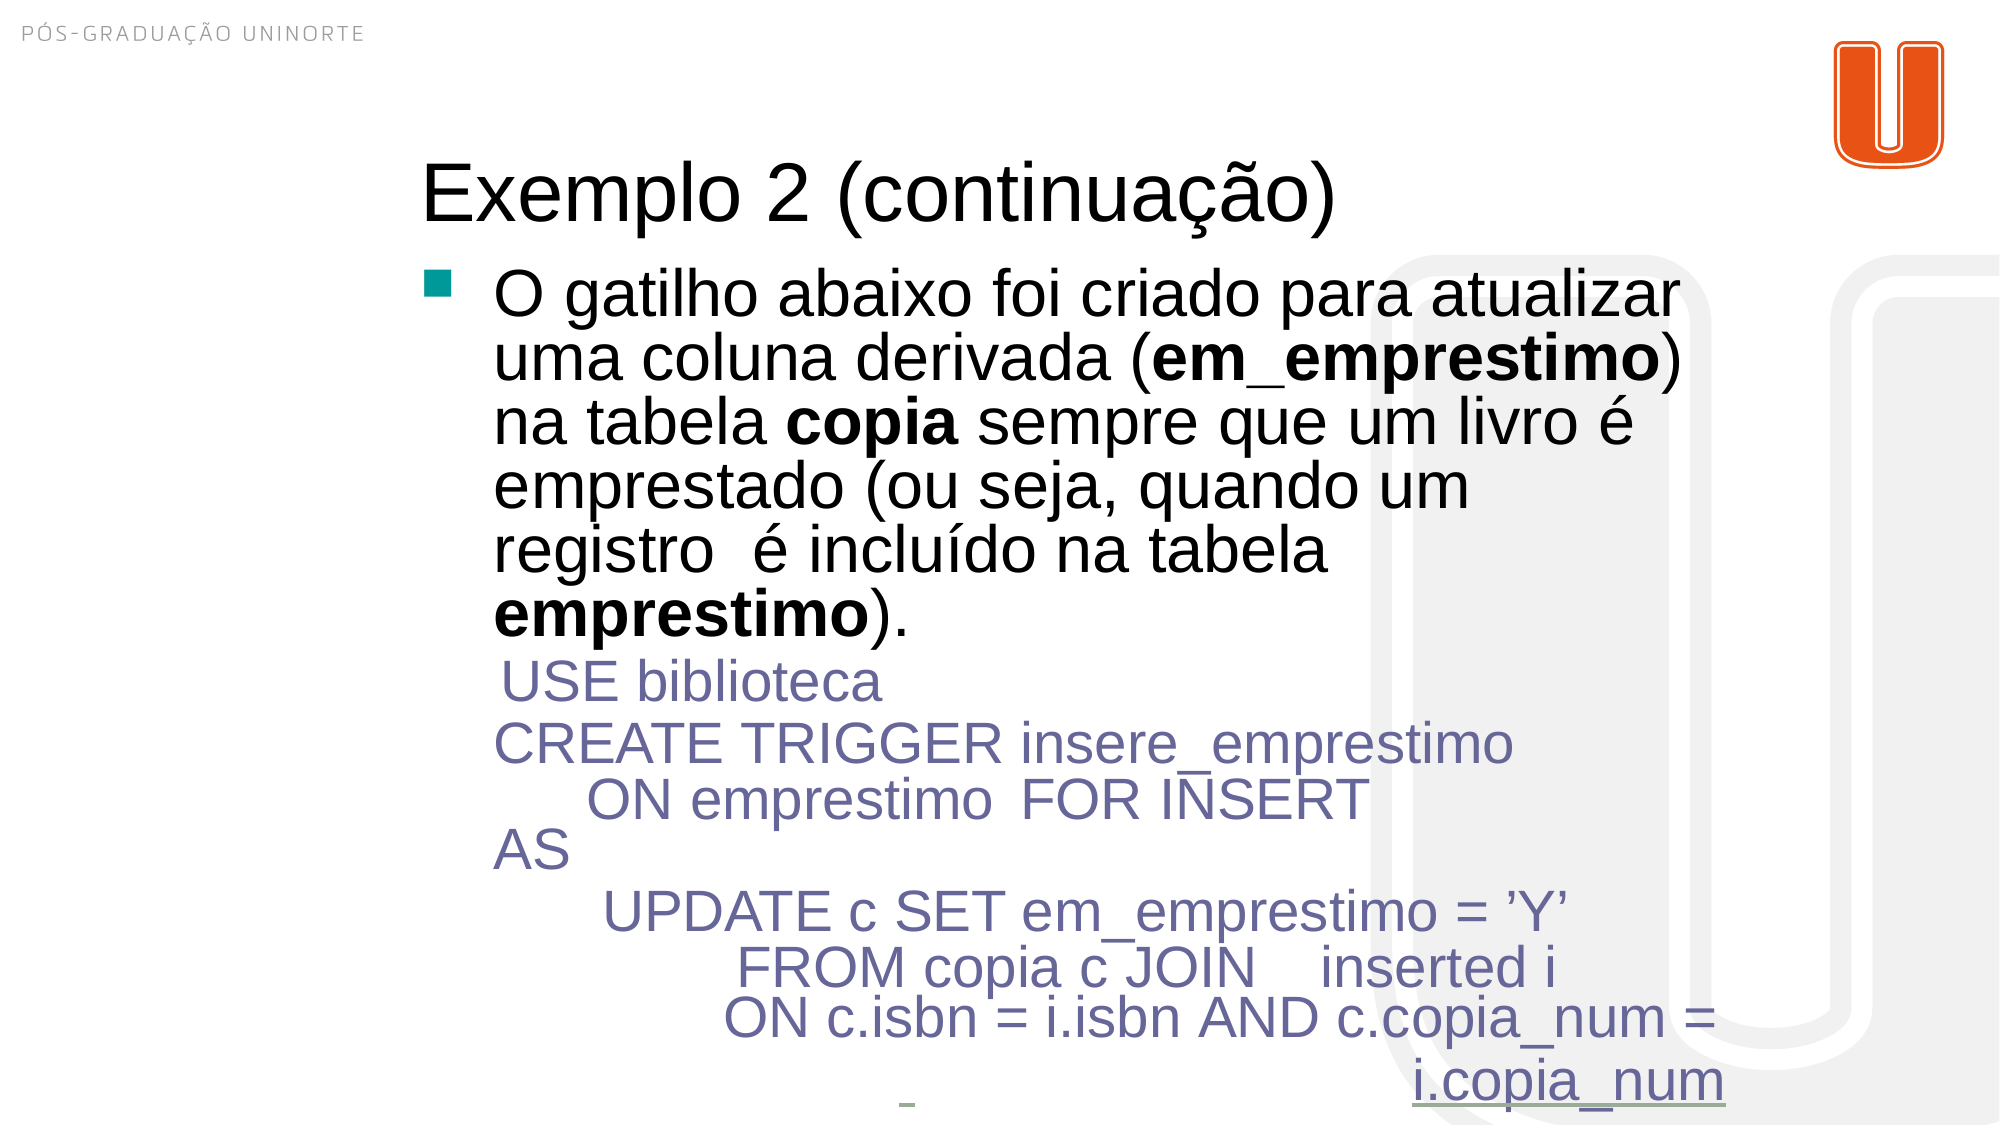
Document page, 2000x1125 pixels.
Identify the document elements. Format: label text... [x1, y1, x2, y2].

picture [0, 0, 2000, 1125]
text_box O gatilho abaixo foi criado para atualizar uma coluna derivada (em_emprestimo) na tabela copia sempre que um livro é emprestado (ou seja, quando um registro é incluído na tabela emprestimo). USE biblioteca CREATE TRIGGER insere_emprestimo ON emprestimo FOR INSERT AS UPDATE c SET em_emprestimo = ’Y’ FROM copia c JOIN inserted i ON c.isbn = i.isbn AND c.copia_num = i.copia_num [418, 247, 1732, 1125]
title Exemplo 2 (continuação) [415, 135, 1341, 326]
